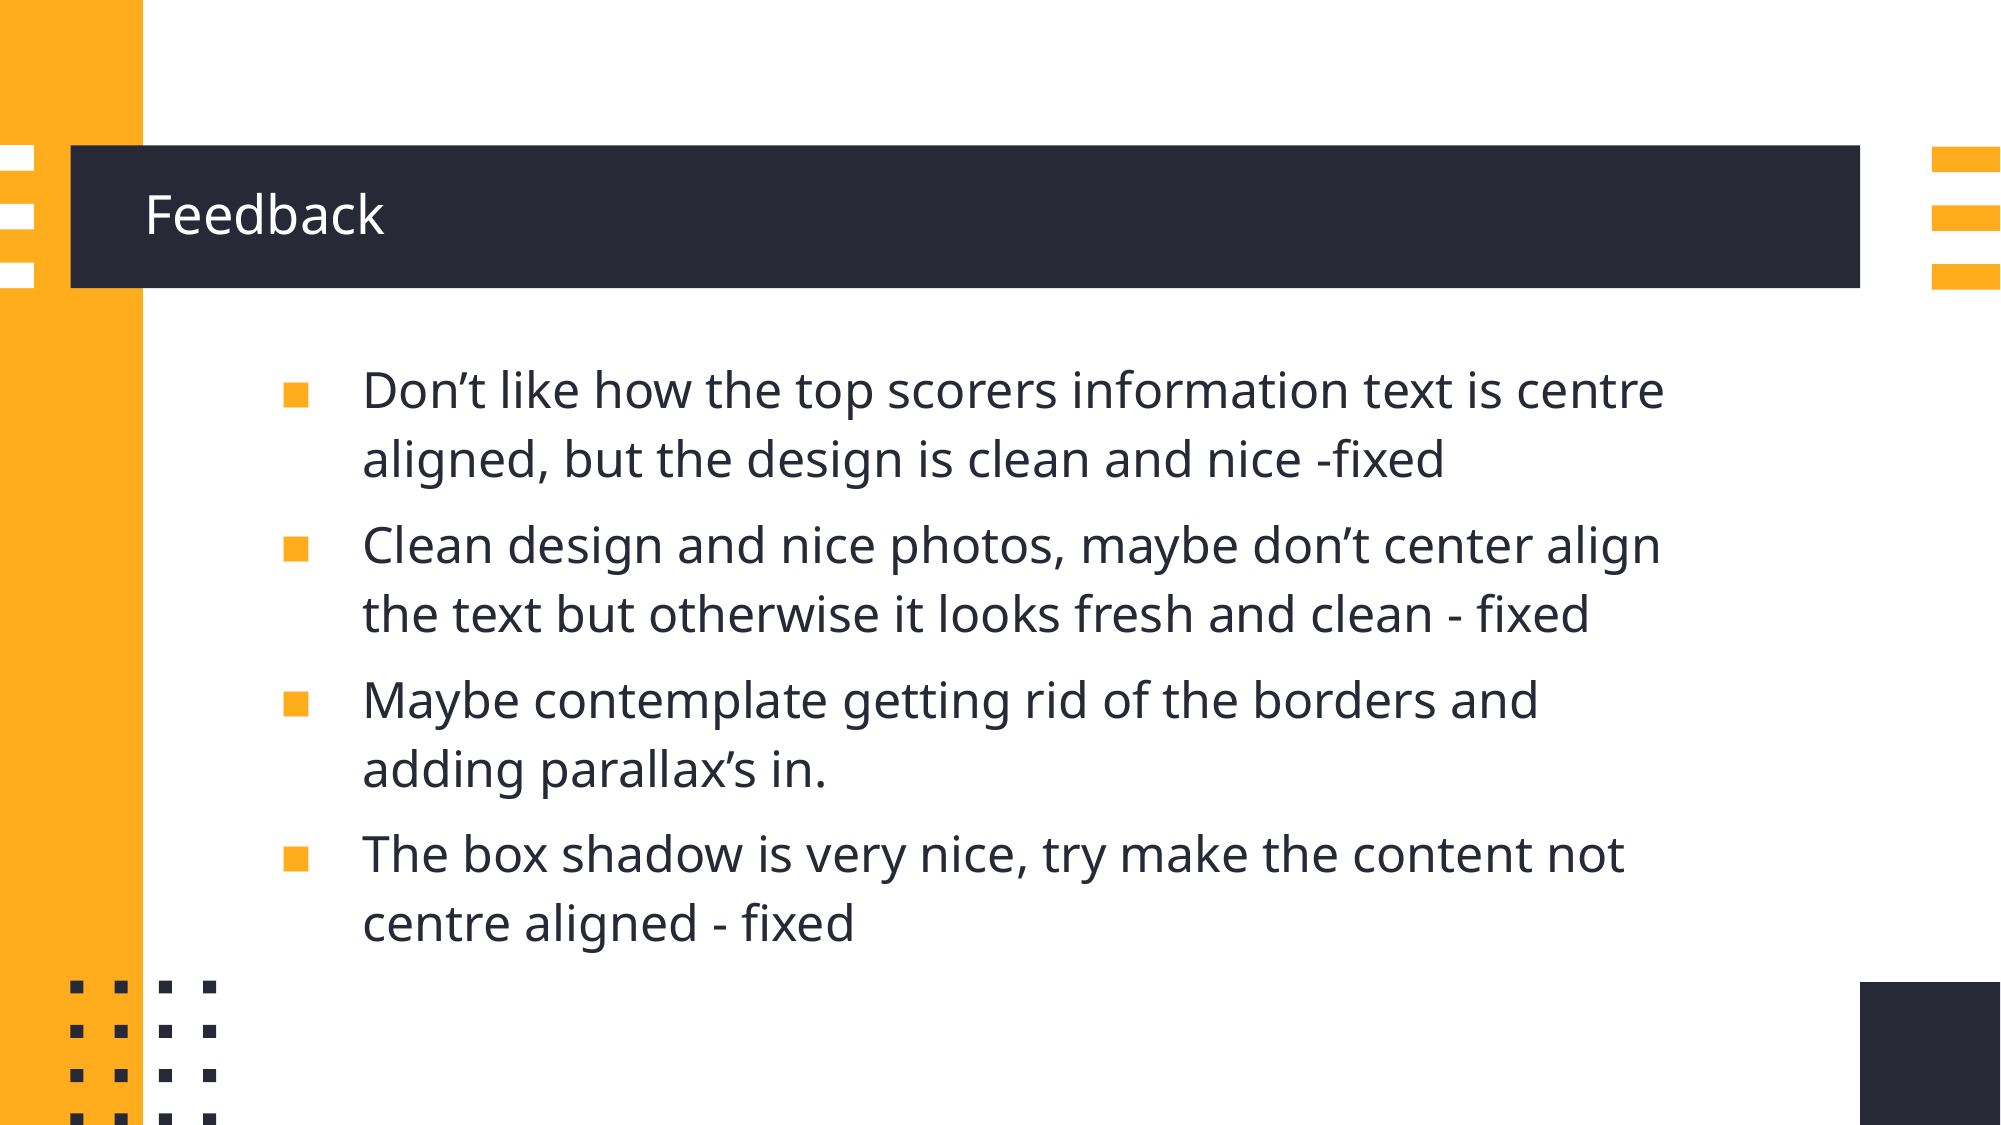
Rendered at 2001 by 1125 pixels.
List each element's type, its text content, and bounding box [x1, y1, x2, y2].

list Don’t like how the top scorers information text is centre aligned, but the design is clean and nice -fixed Clean design and nice photos, maybe don’t center align the text but otherwise it looks fresh and clean - fixed Maybe contemplate getting rid of the borders and adding parallax’s in. The box shadow is very nice, try make the content not centre aligned - fixed [262, 349, 1718, 982]
title Feedback [144, 145, 1861, 289]
